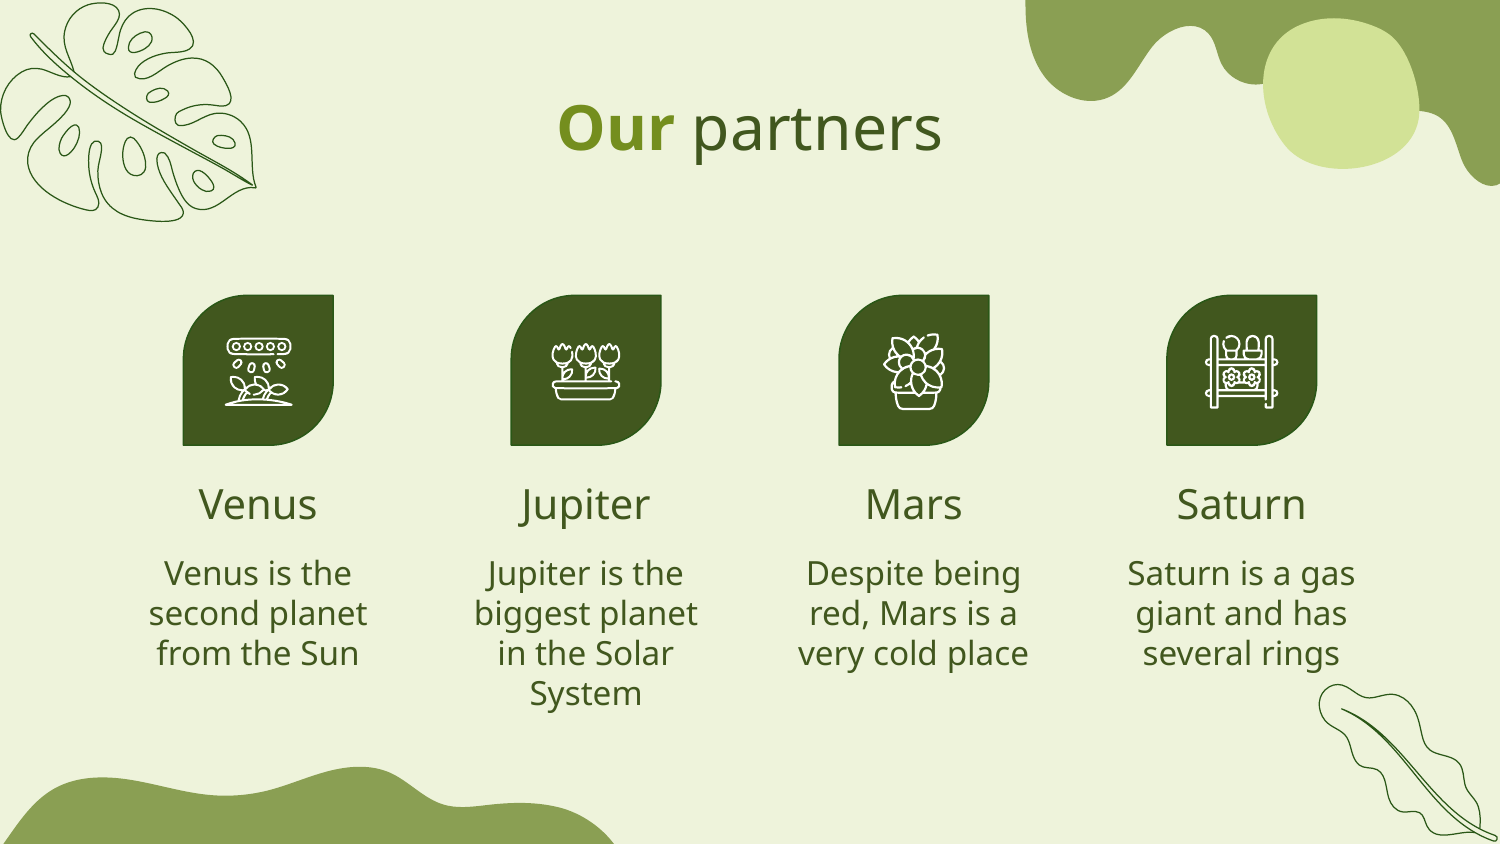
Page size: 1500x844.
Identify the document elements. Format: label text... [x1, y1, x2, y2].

subtitle Jupiter is the biggest planet in the Solar System [446, 537, 726, 677]
text_box [183, 295, 334, 446]
title Venus [118, 467, 399, 537]
text_box [883, 333, 946, 411]
text_box [1166, 295, 1317, 446]
text_box [551, 343, 621, 401]
title Our partners [118, 72, 1382, 167]
subtitle Saturn is a gas giant and has several rings [1101, 537, 1382, 677]
text_box [839, 295, 989, 446]
subtitle Venus is the second planet from the Sun [118, 537, 399, 677]
subtitle Despite being red, Mars is a very cold place [774, 537, 1054, 677]
title Jupiter [446, 467, 726, 537]
text_box [511, 295, 661, 446]
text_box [1204, 334, 1279, 409]
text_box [224, 337, 294, 406]
title Mars [774, 467, 1054, 537]
title Saturn [1101, 467, 1382, 537]
